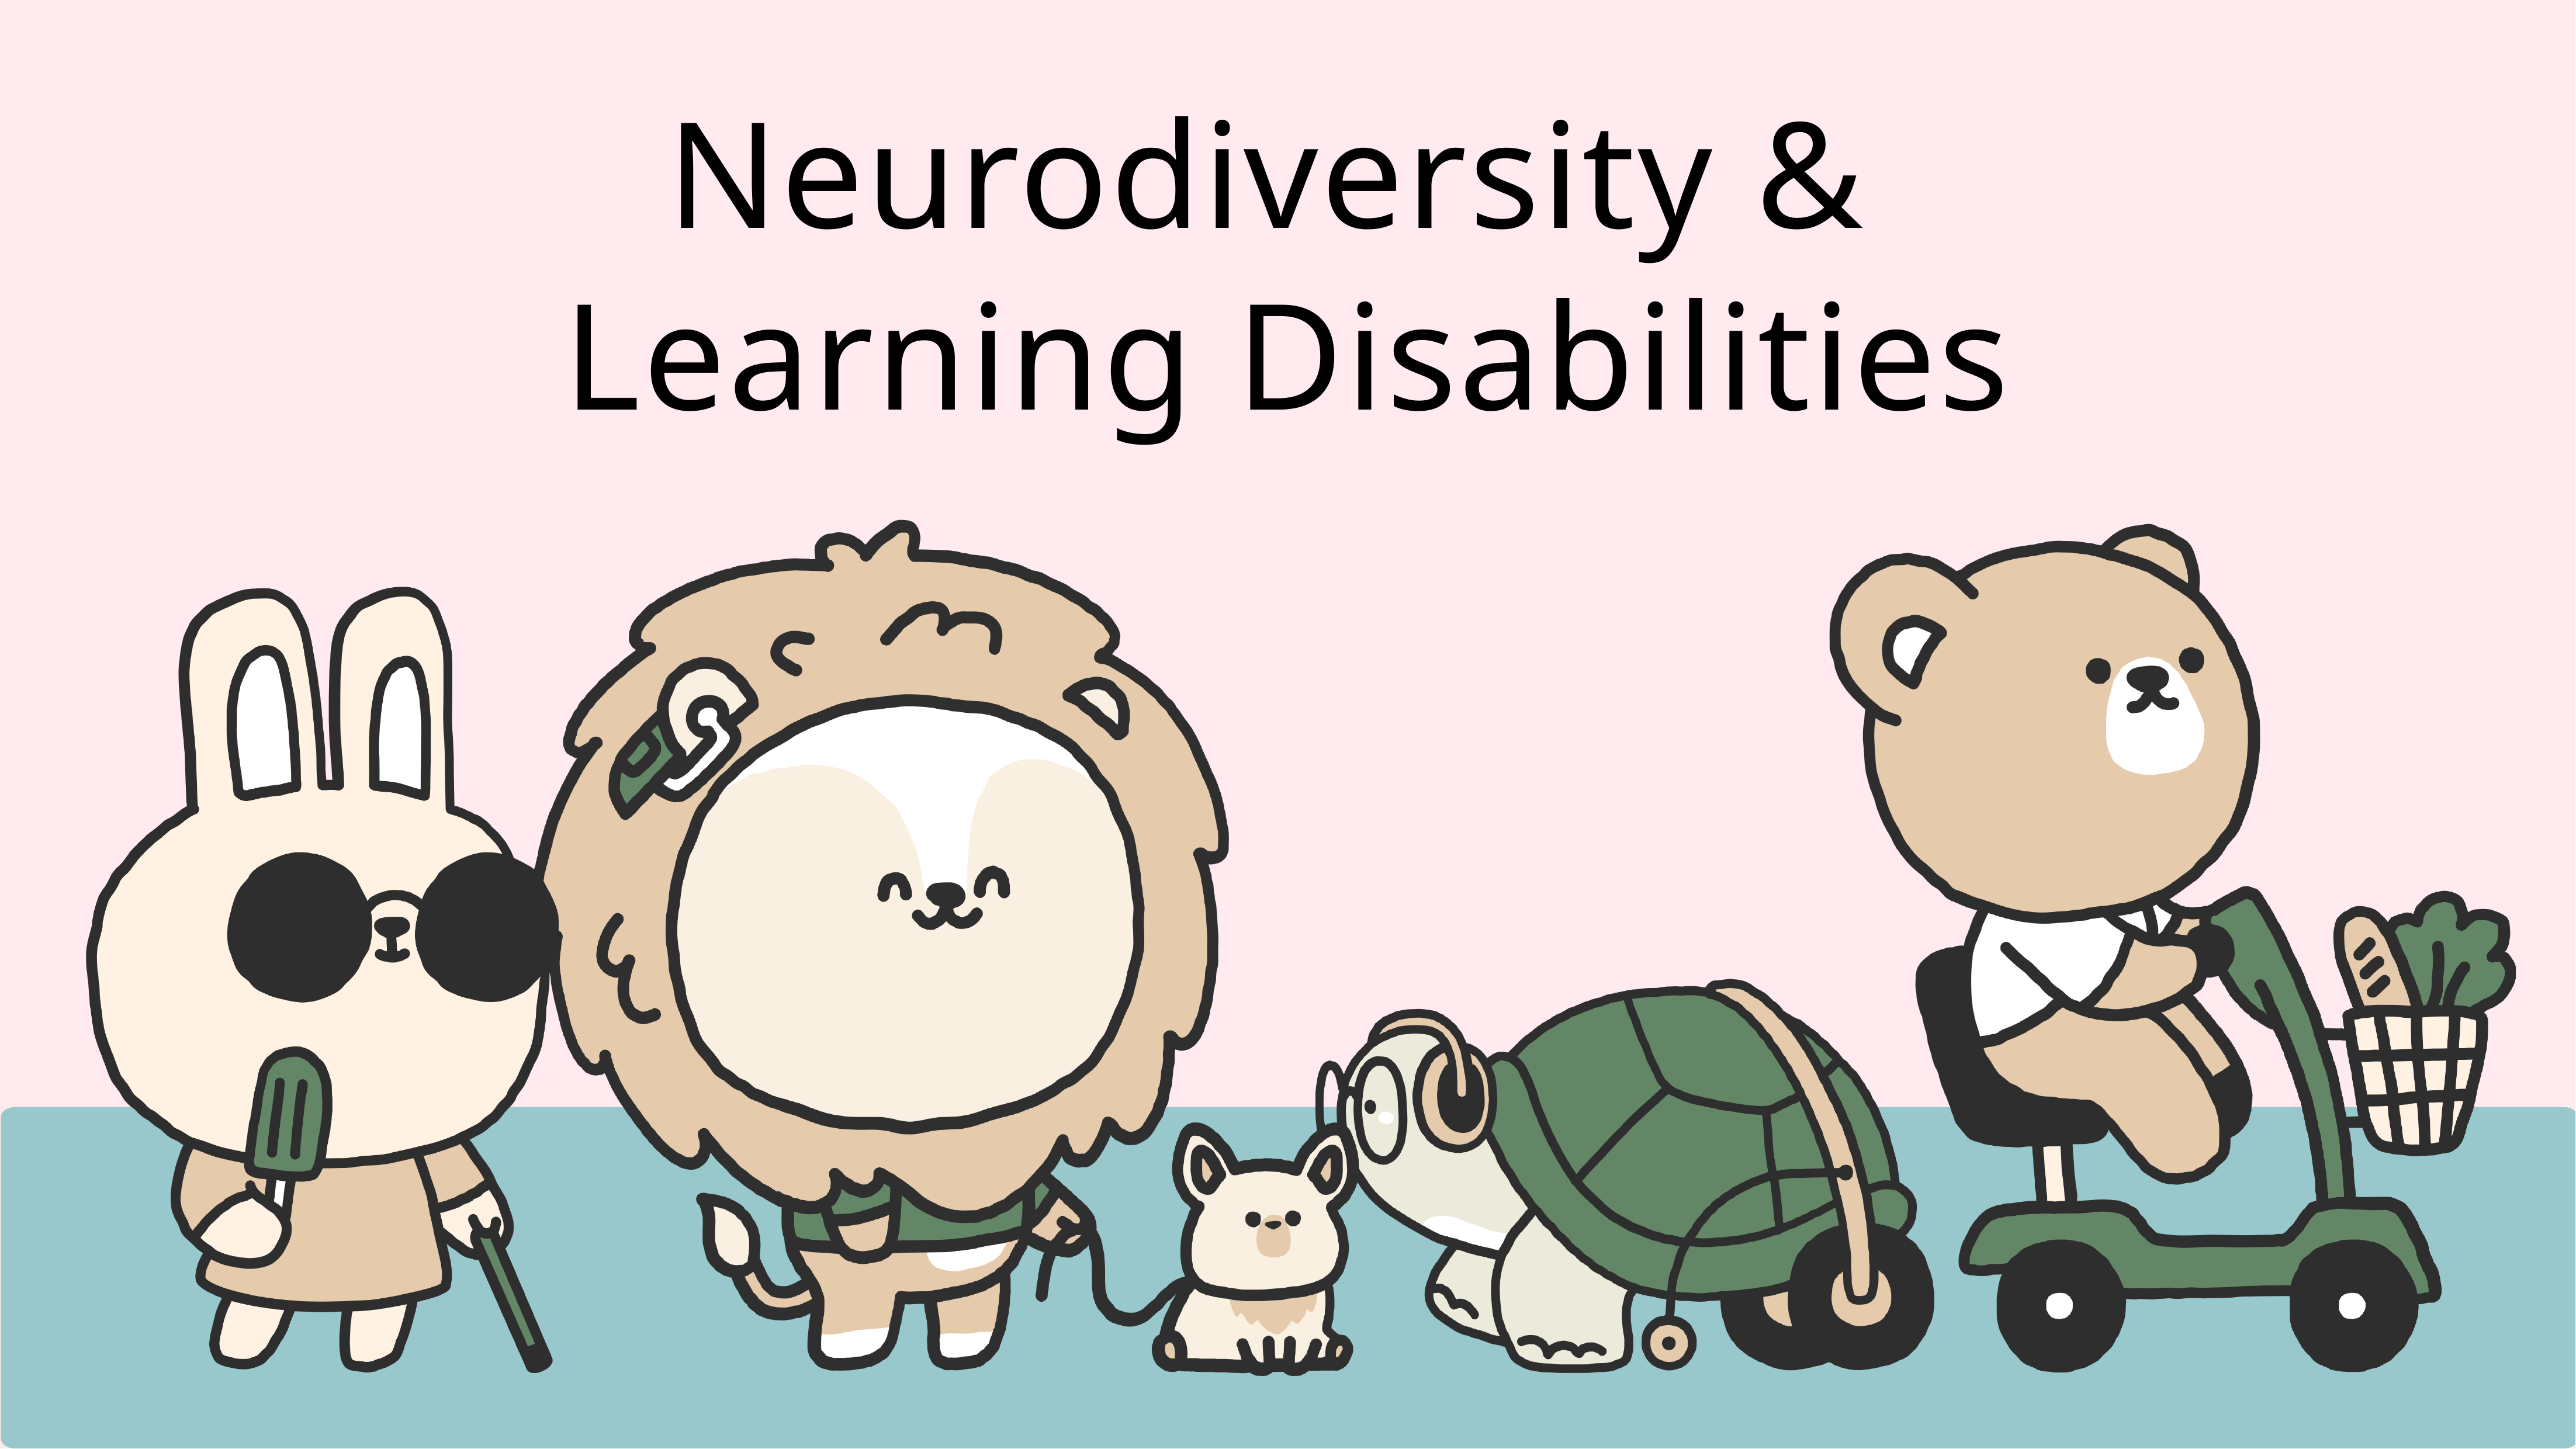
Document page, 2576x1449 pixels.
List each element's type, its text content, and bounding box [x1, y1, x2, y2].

text_box Neurodiversity & Learning Disabilities [244, 75, 2331, 439]
text_box [1829, 522, 2516, 1073]
text_box [528, 519, 1359, 1073]
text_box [0, 1075, 2576, 1449]
text_box [1359, 979, 1934, 1073]
text_box [85, 584, 559, 1073]
